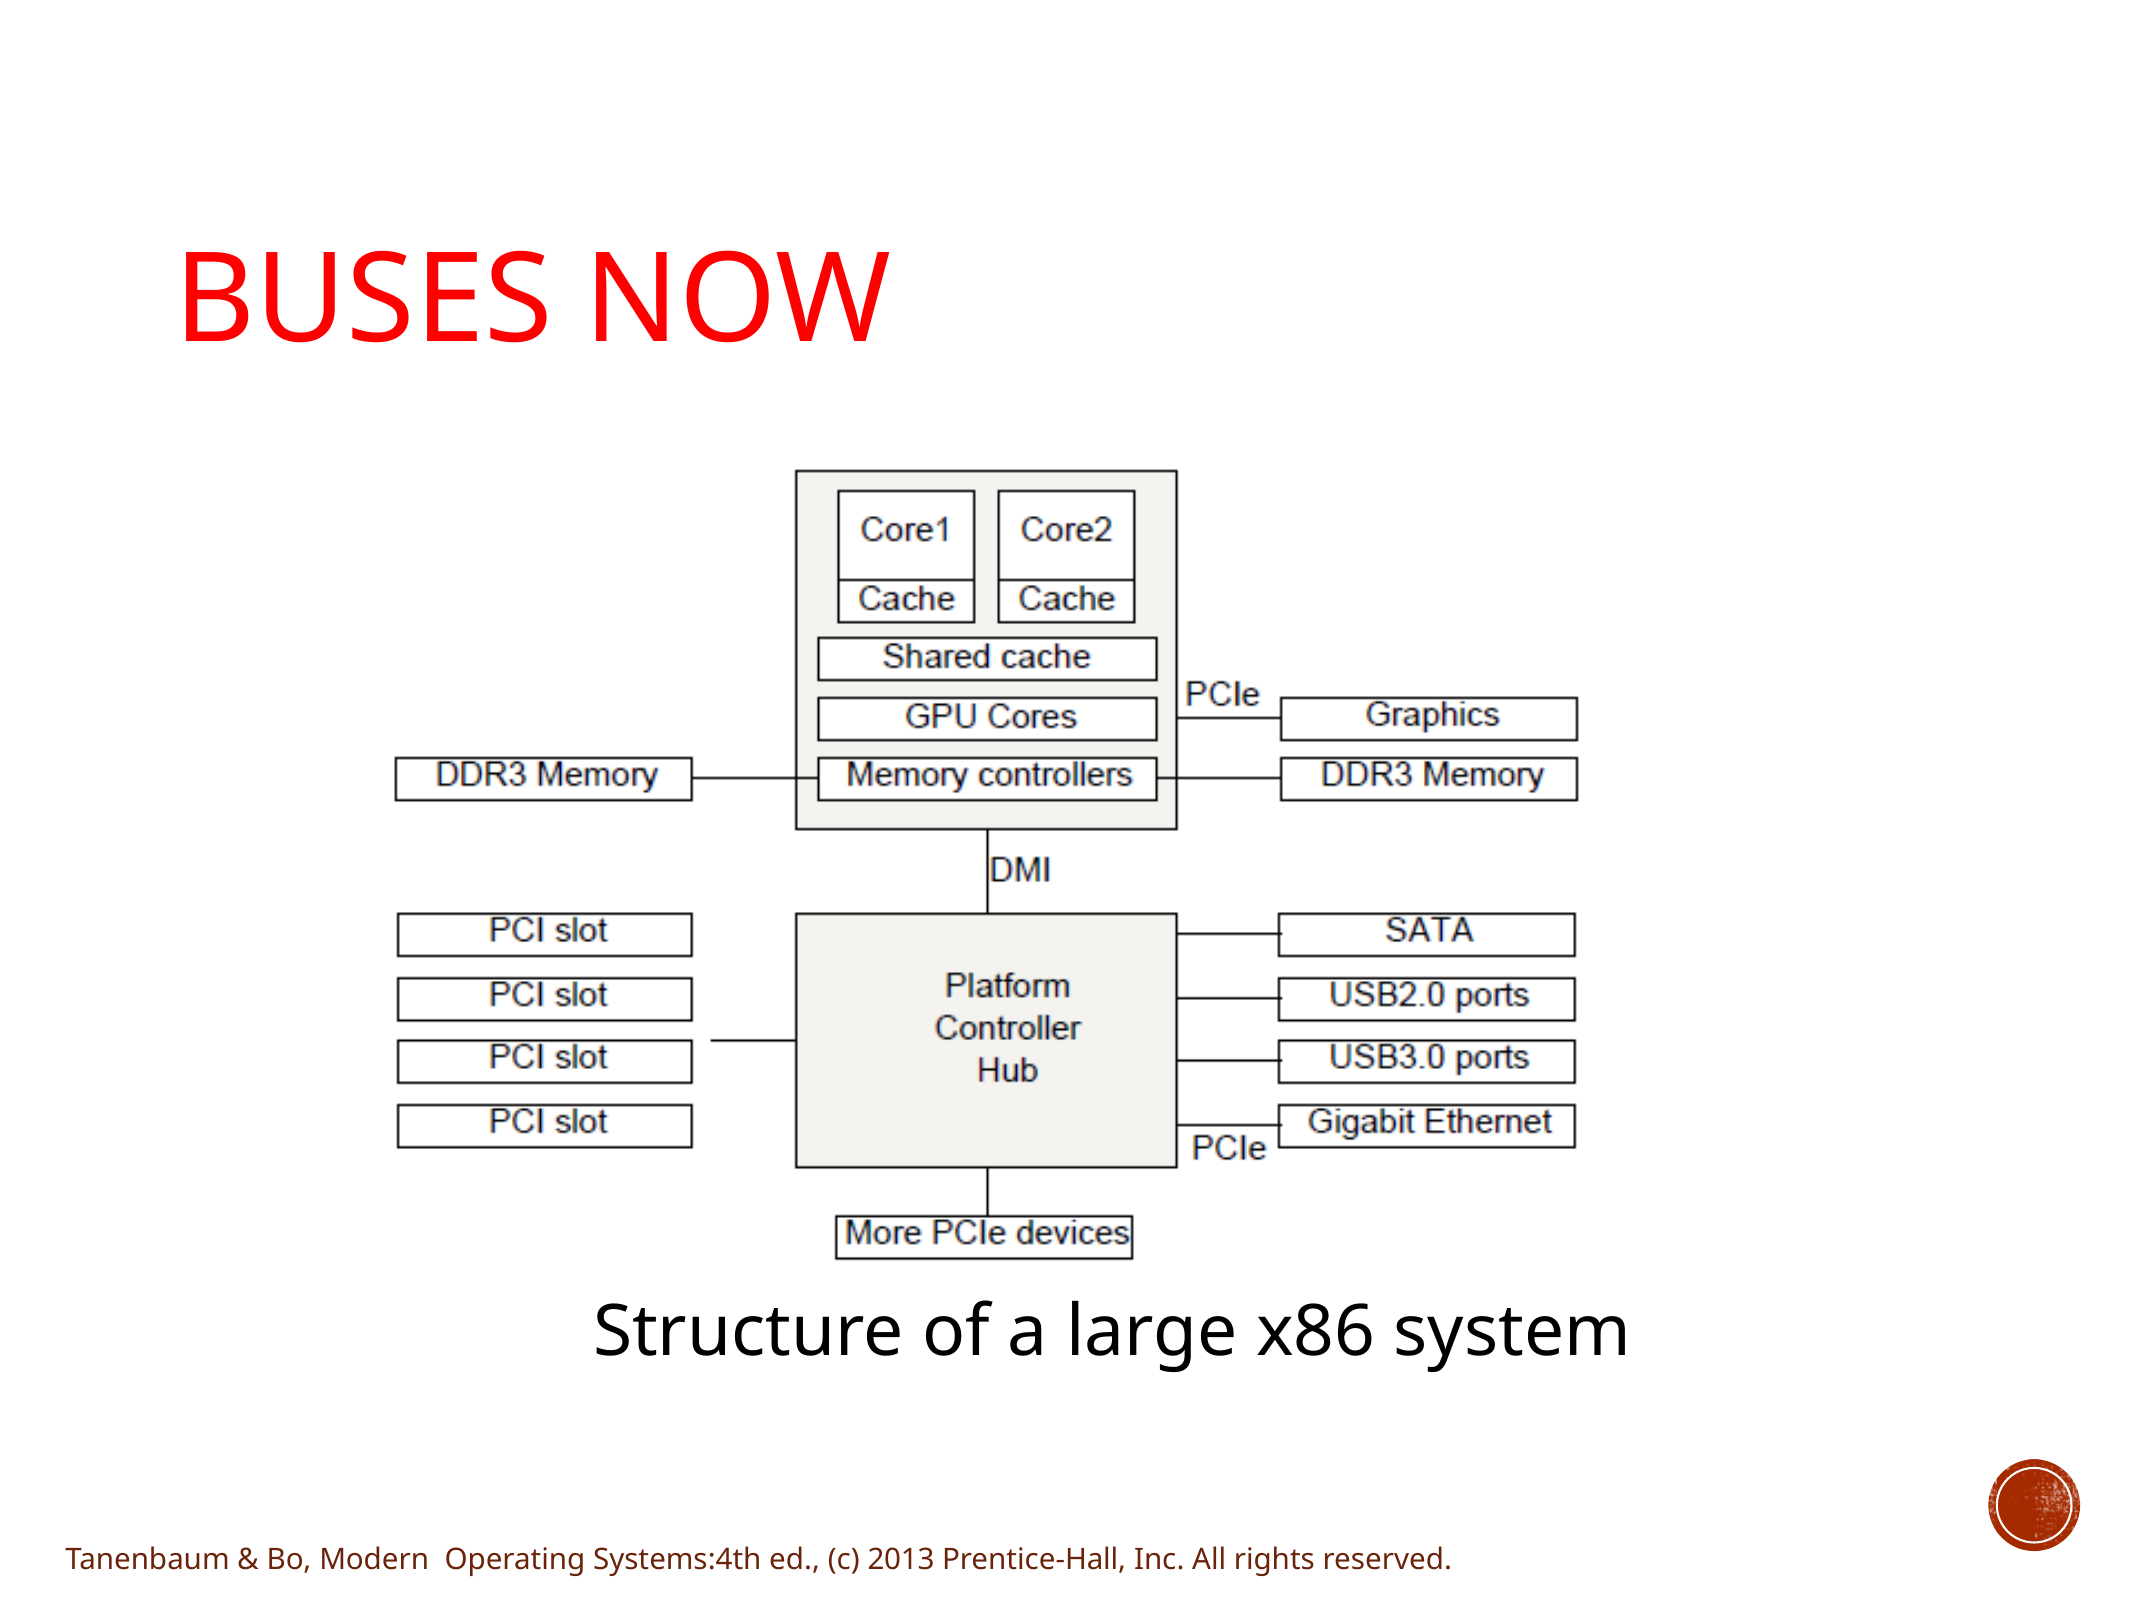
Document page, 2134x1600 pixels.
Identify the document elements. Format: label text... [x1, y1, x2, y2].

picture [362, 426, 1621, 1287]
footer Tanenbaum & Bo, Modern Operating Systems:4th ed., (c) 2013 Prentice-Hall, Inc. All rights reserved. [50, 1514, 2074, 1600]
title Buses NOw [159, 113, 1974, 489]
list Structure of a large x86 system [207, 1286, 2018, 1481]
